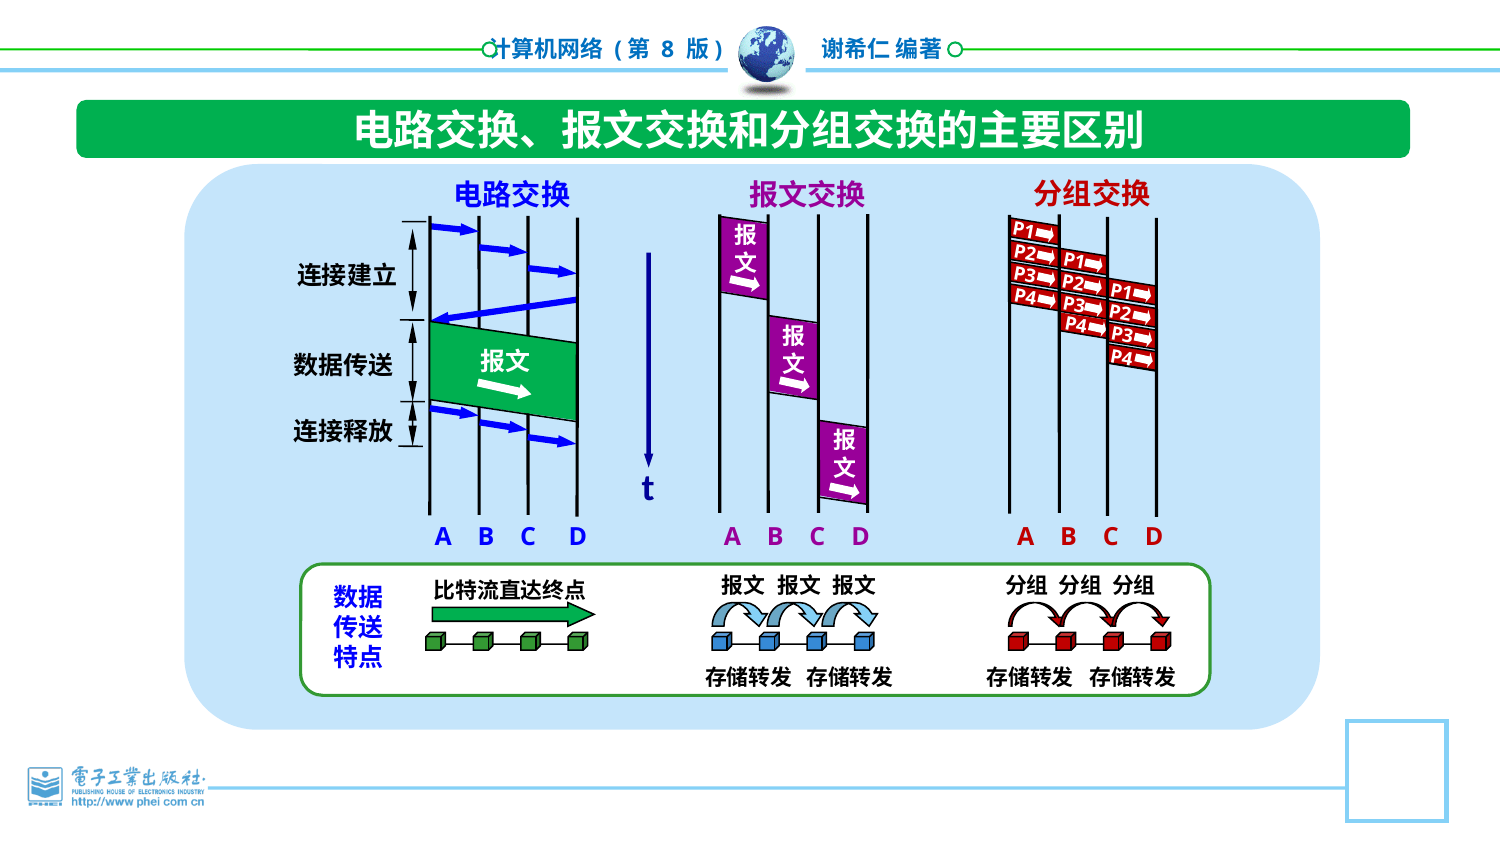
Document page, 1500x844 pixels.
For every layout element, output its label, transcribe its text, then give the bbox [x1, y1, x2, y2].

text_box 分组 [1043, 564, 1097, 606]
picture [736, 24, 796, 99]
text_box [431, 226, 480, 235]
text_box [424, 408, 429, 427]
text_box 报文 [762, 564, 817, 606]
text_box [996, 210, 1060, 232]
text_box 存储转发 [971, 656, 1074, 698]
text_box 存储转发 [791, 656, 909, 698]
text_box 存储转发 [690, 656, 791, 698]
text_box [1045, 606, 1061, 627]
text_box 分组交换 [1018, 168, 1166, 218]
text_box A B C D [1002, 512, 1179, 558]
text_box [281, 219, 427, 321]
text_box [1048, 317, 1158, 369]
text_box [1008, 632, 1171, 651]
text_box [528, 268, 577, 277]
text_box [425, 632, 588, 651]
text_box [527, 437, 577, 447]
text_box A B C D [419, 512, 610, 558]
text_box 报文 [707, 564, 762, 606]
text_box 报文交换 [734, 169, 882, 219]
text_box [743, 606, 768, 627]
text_box [433, 299, 577, 319]
text_box [277, 399, 424, 454]
text_box [279, 322, 426, 402]
picture [23, 764, 208, 809]
text_box 分组 [1097, 564, 1171, 606]
text_box [479, 247, 529, 256]
text_box [719, 213, 774, 300]
text_box [1097, 606, 1113, 627]
text_box [853, 606, 878, 627]
text_box t [626, 456, 674, 516]
text_box [766, 314, 821, 400]
text_box [1094, 334, 1166, 387]
text_box [182, 161, 1323, 732]
text_box [428, 321, 580, 422]
text_box [277, 324, 423, 399]
text_box [998, 233, 1109, 253]
text_box 存储转发 [1074, 656, 1192, 698]
text_box [997, 255, 1157, 311]
text_box 数据 传送 特点 [318, 574, 399, 680]
text_box 电路交换 [438, 169, 586, 219]
text_box A B C D [709, 512, 886, 558]
text_box [818, 418, 873, 505]
text_box [432, 611, 595, 627]
text_box [711, 632, 875, 651]
list 电路交换、报文交换和分组交换的主要区别 [204, 99, 1293, 158]
text_box [998, 319, 1043, 332]
text_box [798, 606, 823, 627]
text_box [300, 563, 1210, 696]
text_box 分组 [990, 564, 1043, 606]
text_box 比特流直达终点 [419, 569, 602, 611]
text_box [514, 429, 528, 433]
text_box 报文 [817, 564, 892, 606]
text_box [1149, 606, 1169, 627]
